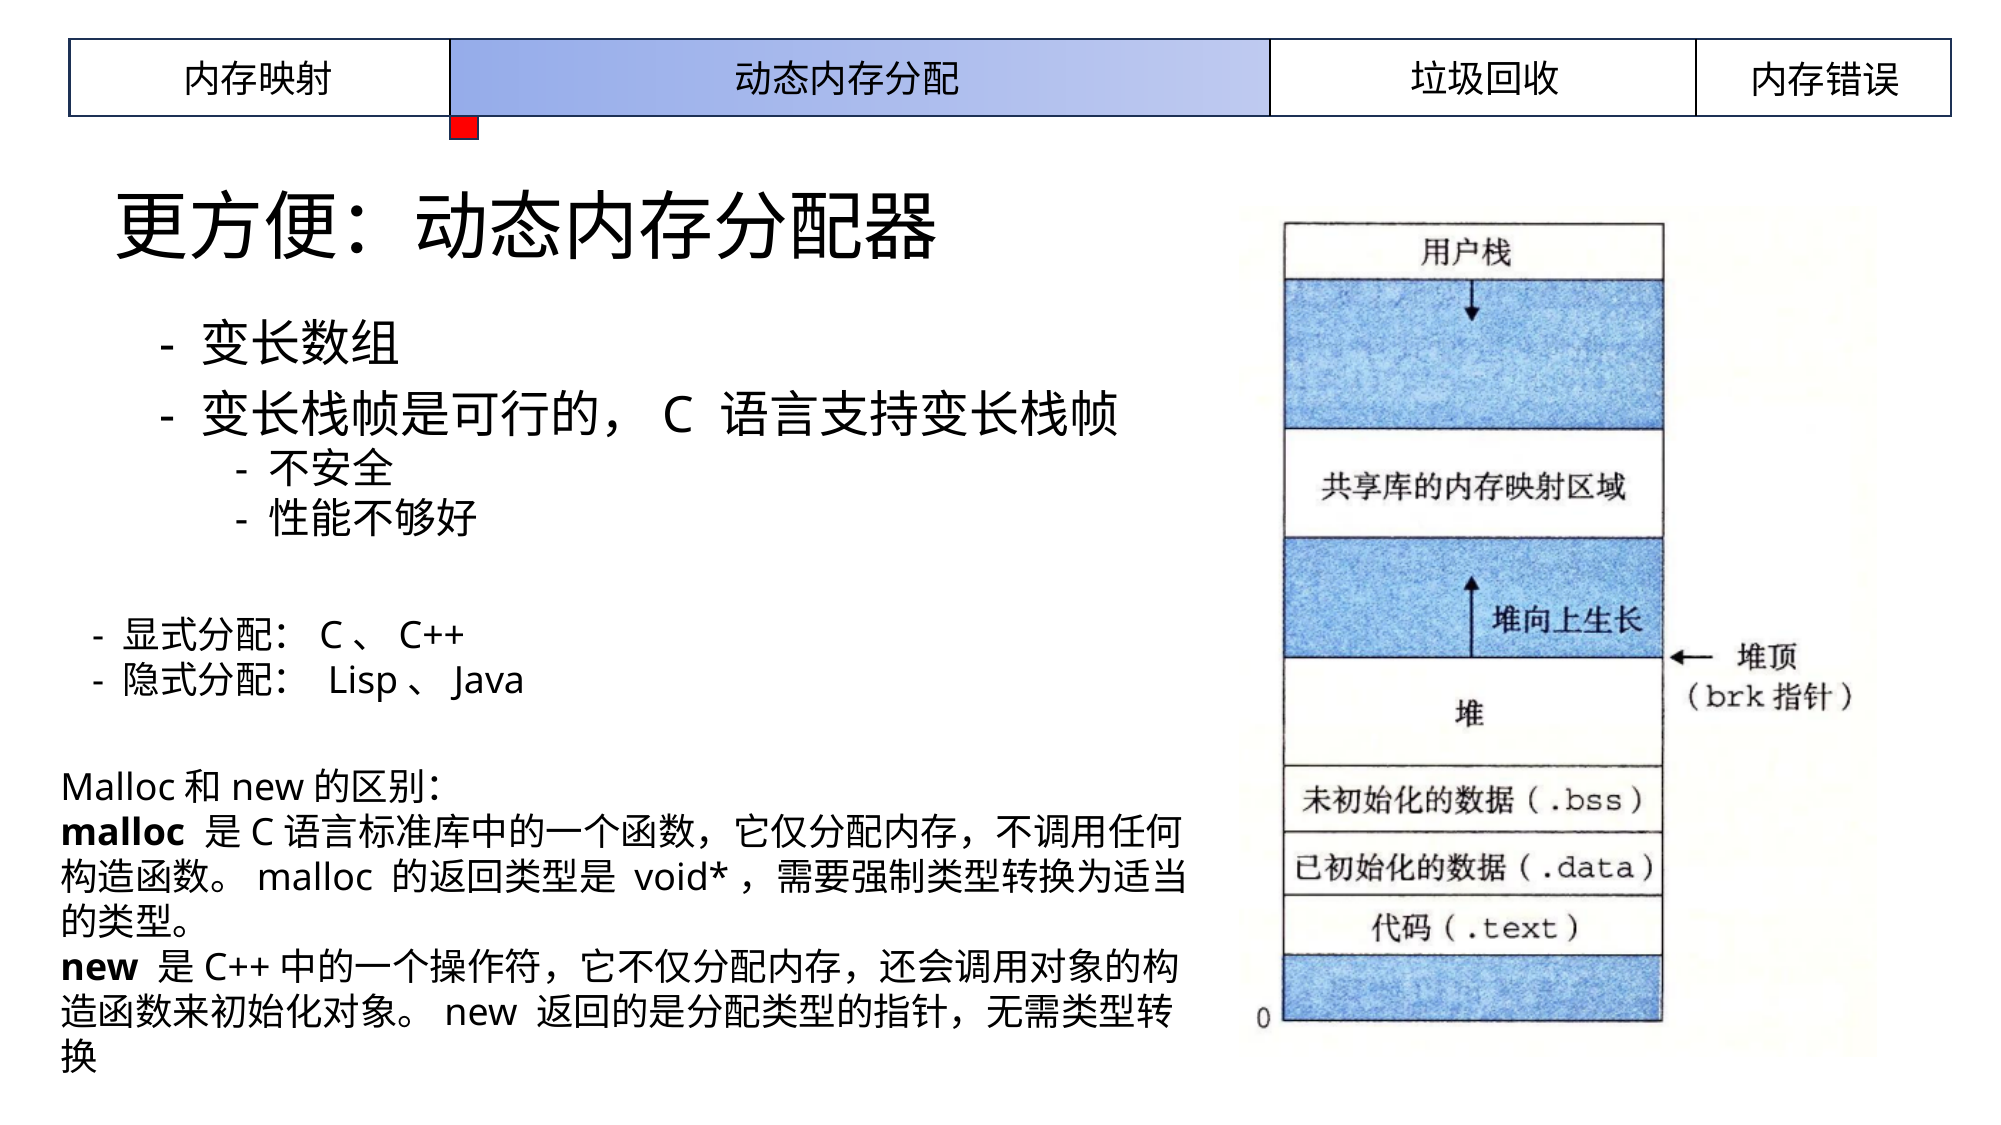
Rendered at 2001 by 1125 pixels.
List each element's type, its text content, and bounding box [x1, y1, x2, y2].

picture [1239, 206, 1877, 1057]
text_box [1697, 38, 1952, 117]
text_box 垃圾回收 [1395, 47, 1621, 107]
text_box 更方便：动态内存分配器 [98, 171, 996, 277]
text_box 内存错误 [1735, 48, 1928, 109]
text_box [451, 38, 1269, 117]
text_box [449, 115, 479, 140]
text_box [1270, 38, 1695, 117]
text_box - 变长数组 - 变长栈帧是可行的，C 语言支持变长栈帧 - 不安全 - 性能不够好 [144, 304, 1169, 595]
text_box 动态内存分配 [719, 47, 1000, 107]
text_box [68, 38, 449, 117]
text_box Malloc和new的区别： malloc 是C语言标准库中的一个函数，它仅分配内存，不调用任何构造函数。malloc 的返回类型是 void*，需要强制类型转换为适当的类型。 new 是C++中的一个操作符，它不仅分配内存，还会调用对象的构造函数来初始化对象。new 返回的是分配类型的指针，无需类型转换 [45, 755, 1205, 1125]
text_box - 显式分配：C、C++ - 隐式分配： Lisp、Java [77, 603, 985, 709]
text_box 内存映射 [168, 47, 352, 107]
